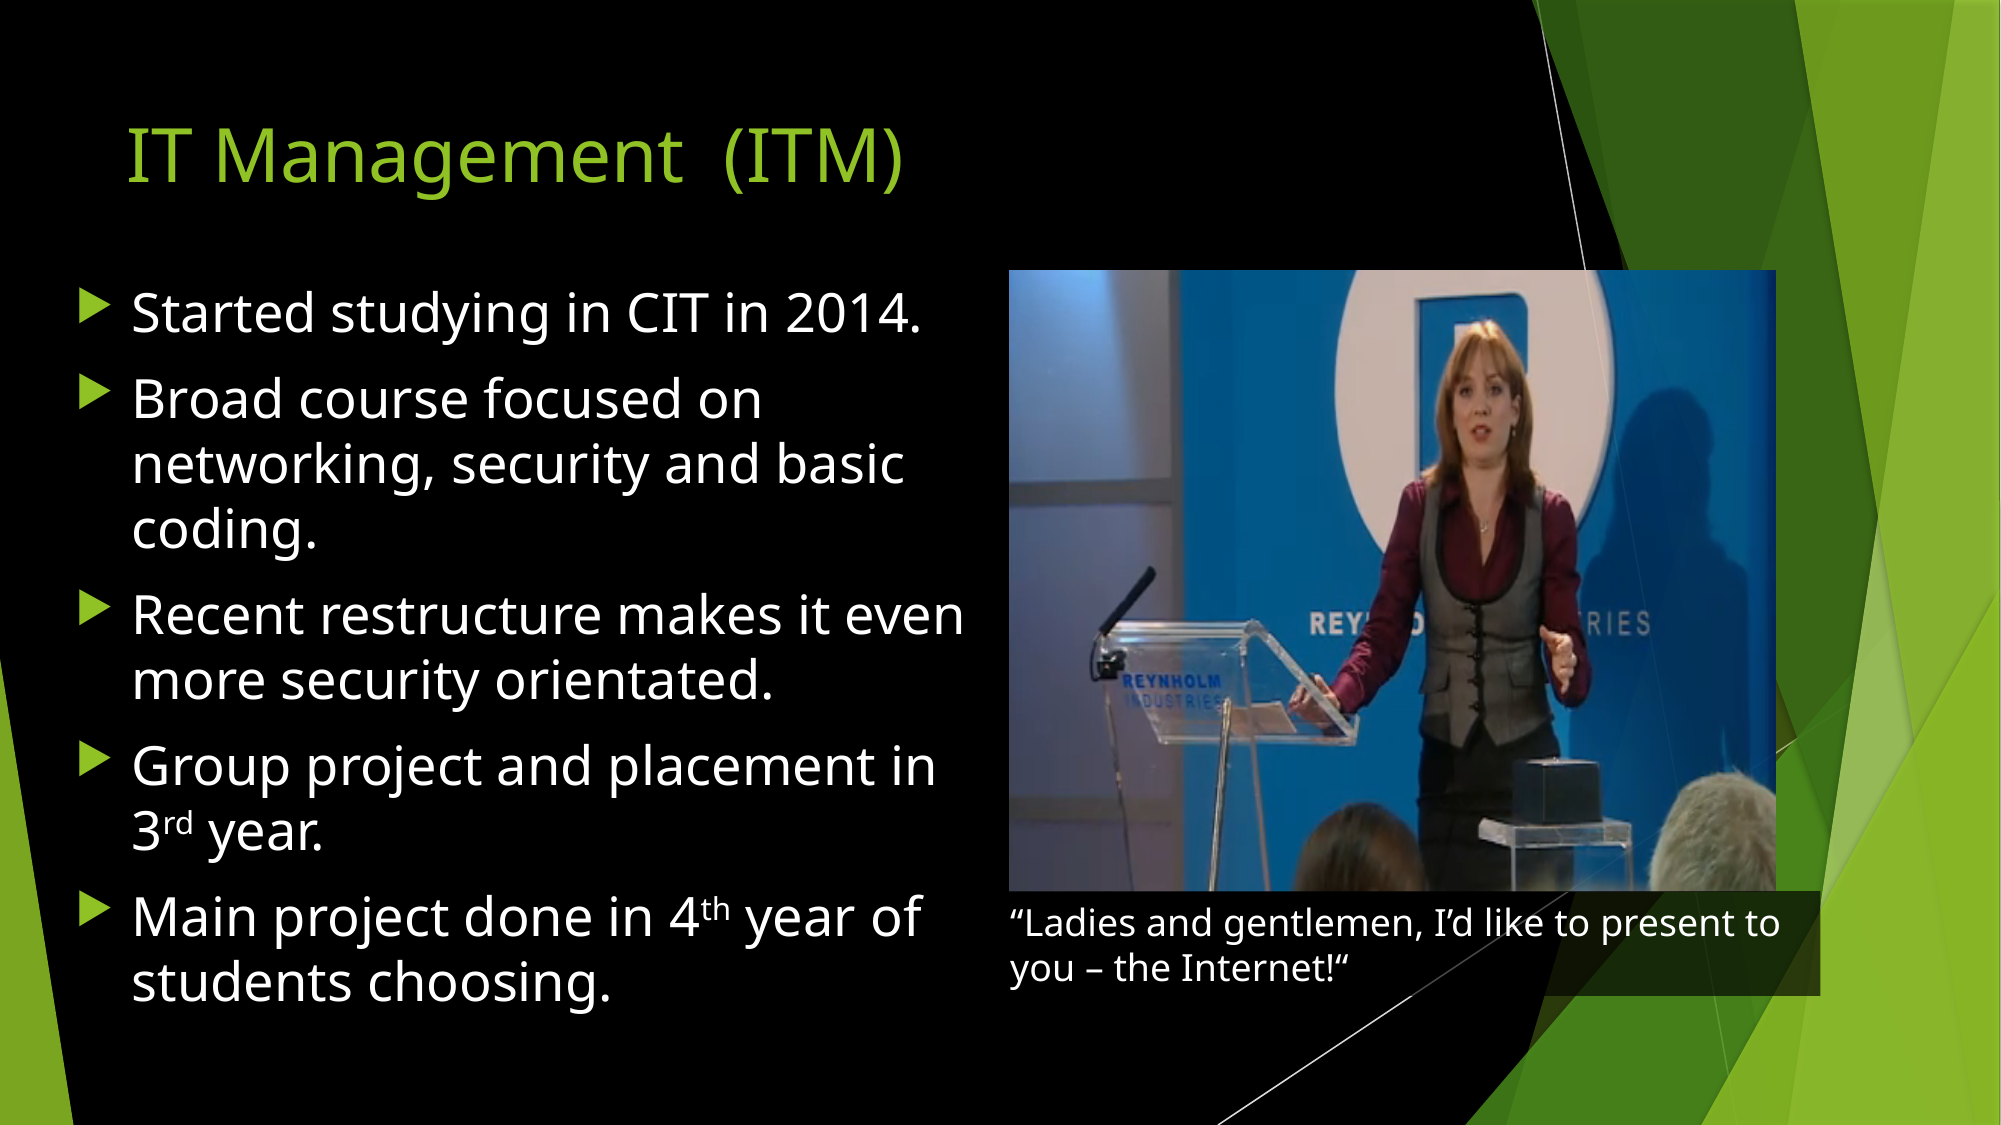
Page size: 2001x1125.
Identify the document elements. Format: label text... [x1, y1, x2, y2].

title IT Management (ITM) [111, 99, 1522, 317]
text_box “Ladies and gentlemen, I’d like to present to you – the Internet!“ [995, 891, 1821, 996]
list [1009, 270, 1777, 892]
list Started studying in CIT in 2014. Broad course focused on networking, security and basic coding. Recent restructure makes it even more security orientated. Group project and placement in 3rd year. Main project done in 4th year of students choosing. [60, 270, 996, 1043]
